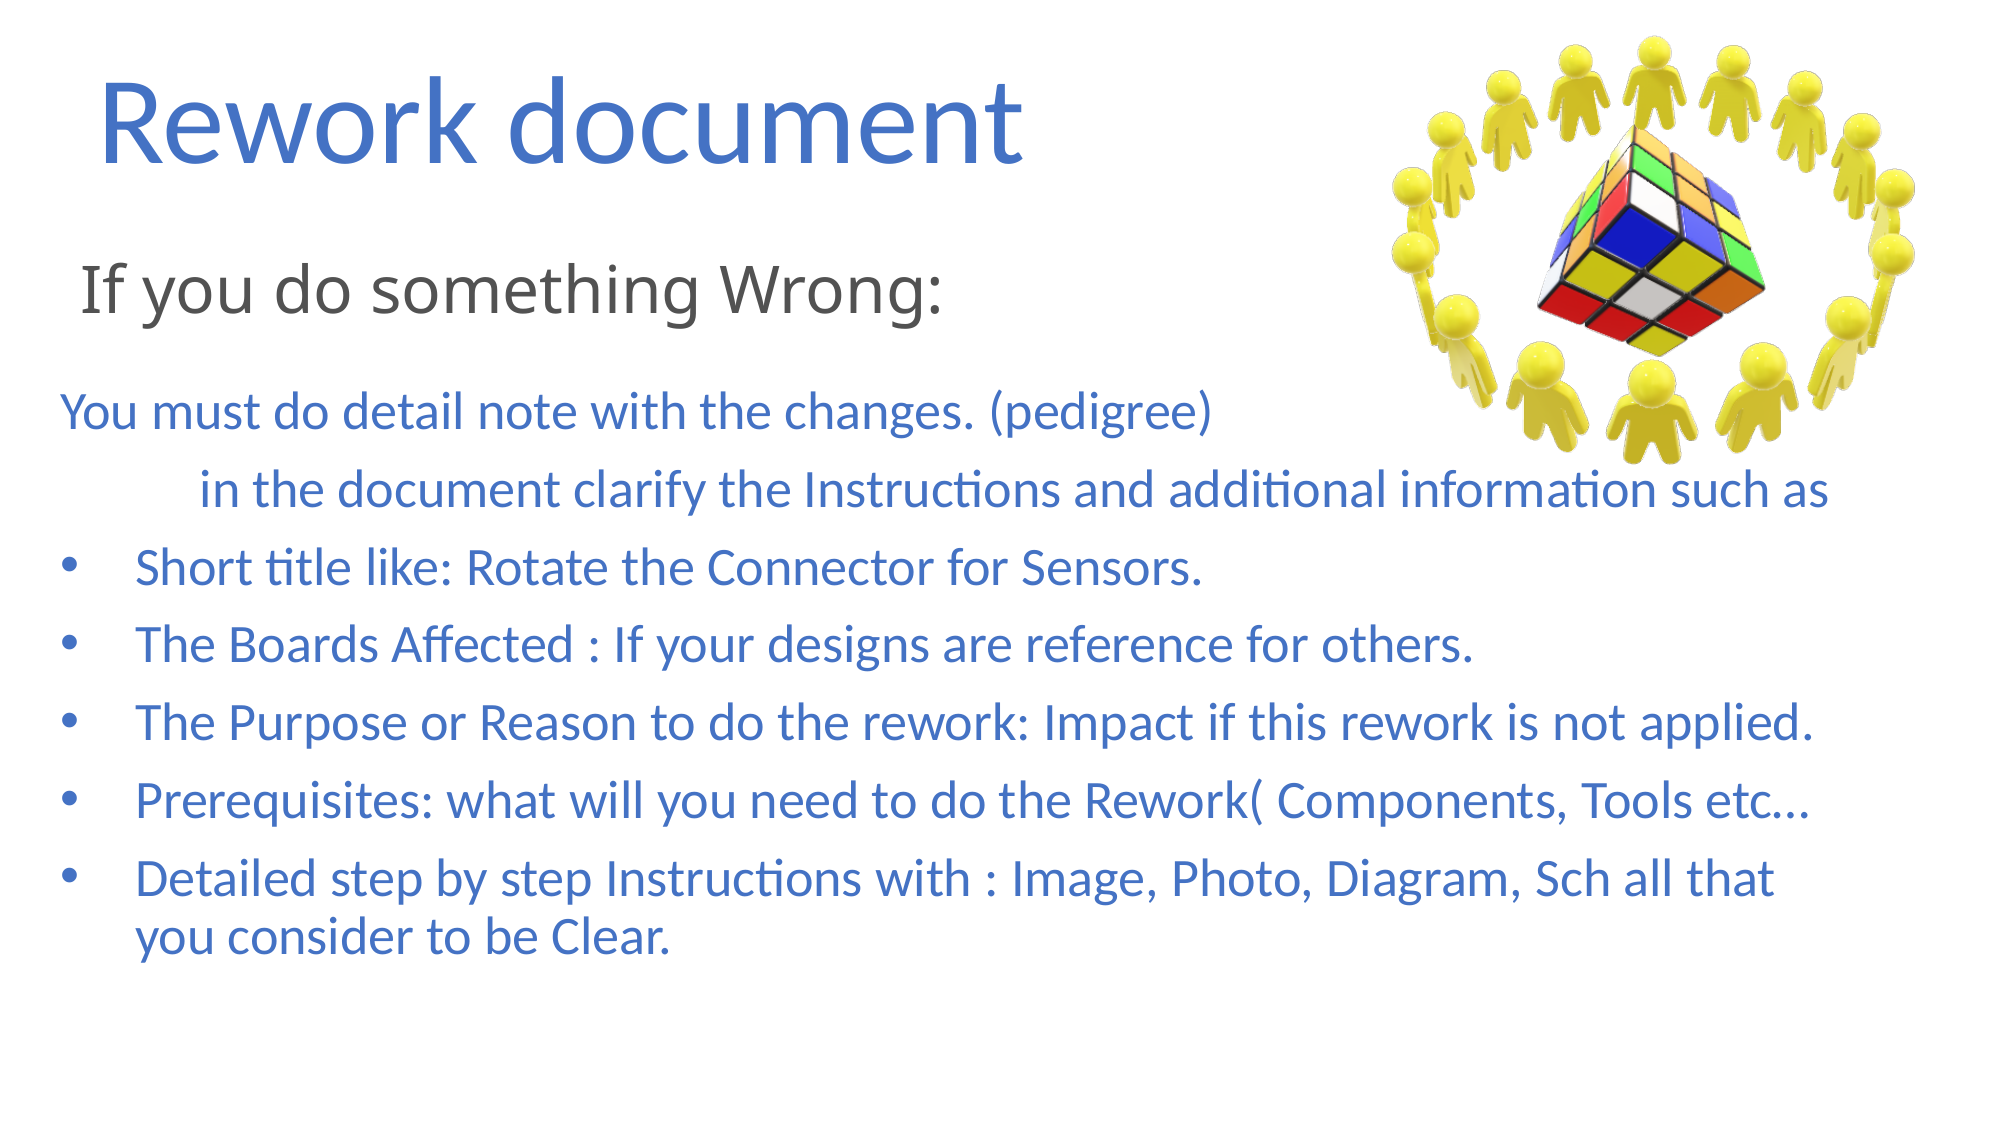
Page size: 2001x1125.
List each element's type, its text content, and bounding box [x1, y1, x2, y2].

list You must do detail note with the changes. (pedigree) in the document clarify the Instructions and additional information such as Short title like: Rotate the Connector for Sensors. The Boards Affected : If your designs are reference for others. The Purpose or Reason to do the rework: Impact if this rework is not applied. Prerequisites: what will you need to do the Rework( Components, Tools etc… Detailed step by step Instructions with : Image, Photo, Diagram, Sch all that you consider to be Clear. [45, 375, 1854, 1025]
list Rework document [82, 48, 1383, 222]
picture [1383, 0, 1924, 472]
title If you do something Wrong: [79, 256, 1383, 375]
